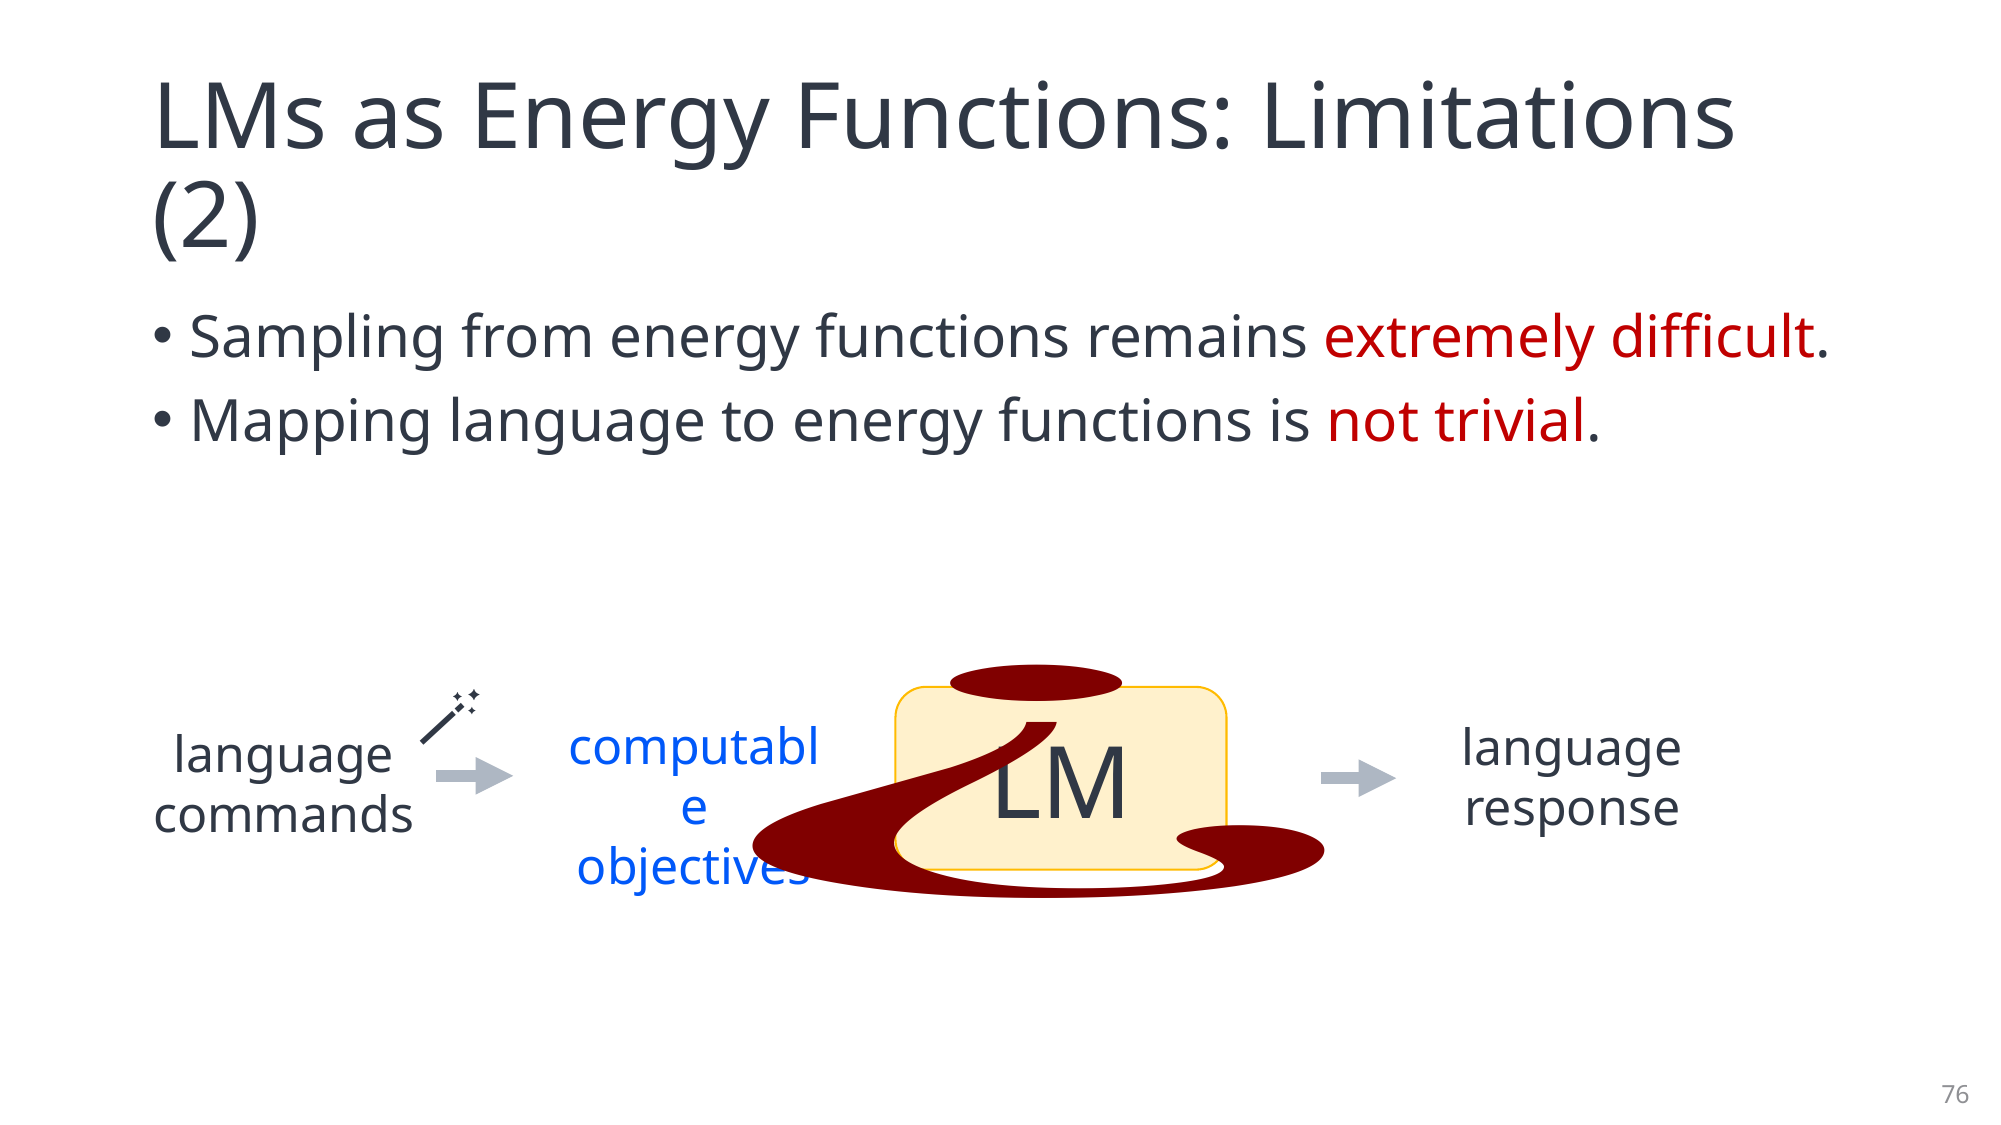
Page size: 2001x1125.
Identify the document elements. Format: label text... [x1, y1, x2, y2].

text_box ✨🪄 [402, 666, 621, 762]
title LMs as Energy Functions: Limitations (2) [137, 59, 1863, 278]
slide_number 76 [1912, 1065, 2000, 1125]
text_box computable objectives [547, 707, 841, 903]
list Sampling from energy functions remains extremely difficult. Mapping language to energy functions is not trivial. [137, 299, 1863, 1014]
text_box language commands [137, 715, 431, 850]
text_box LM [894, 685, 1228, 871]
text_box language response [1380, 707, 1765, 843]
